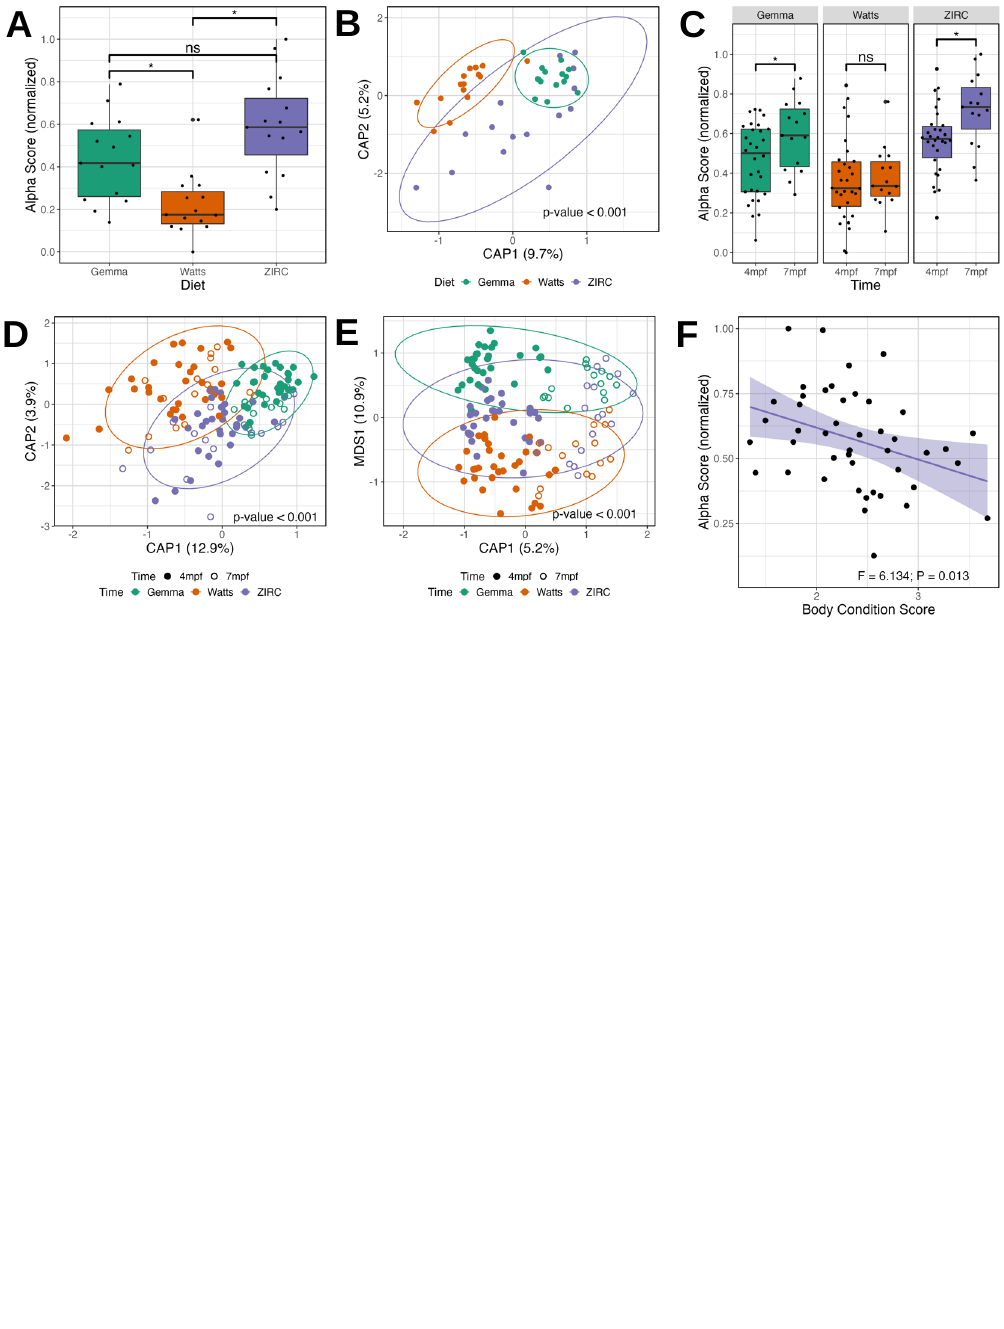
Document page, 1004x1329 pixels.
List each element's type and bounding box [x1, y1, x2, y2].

text_box [0, 0, 1004, 622]
